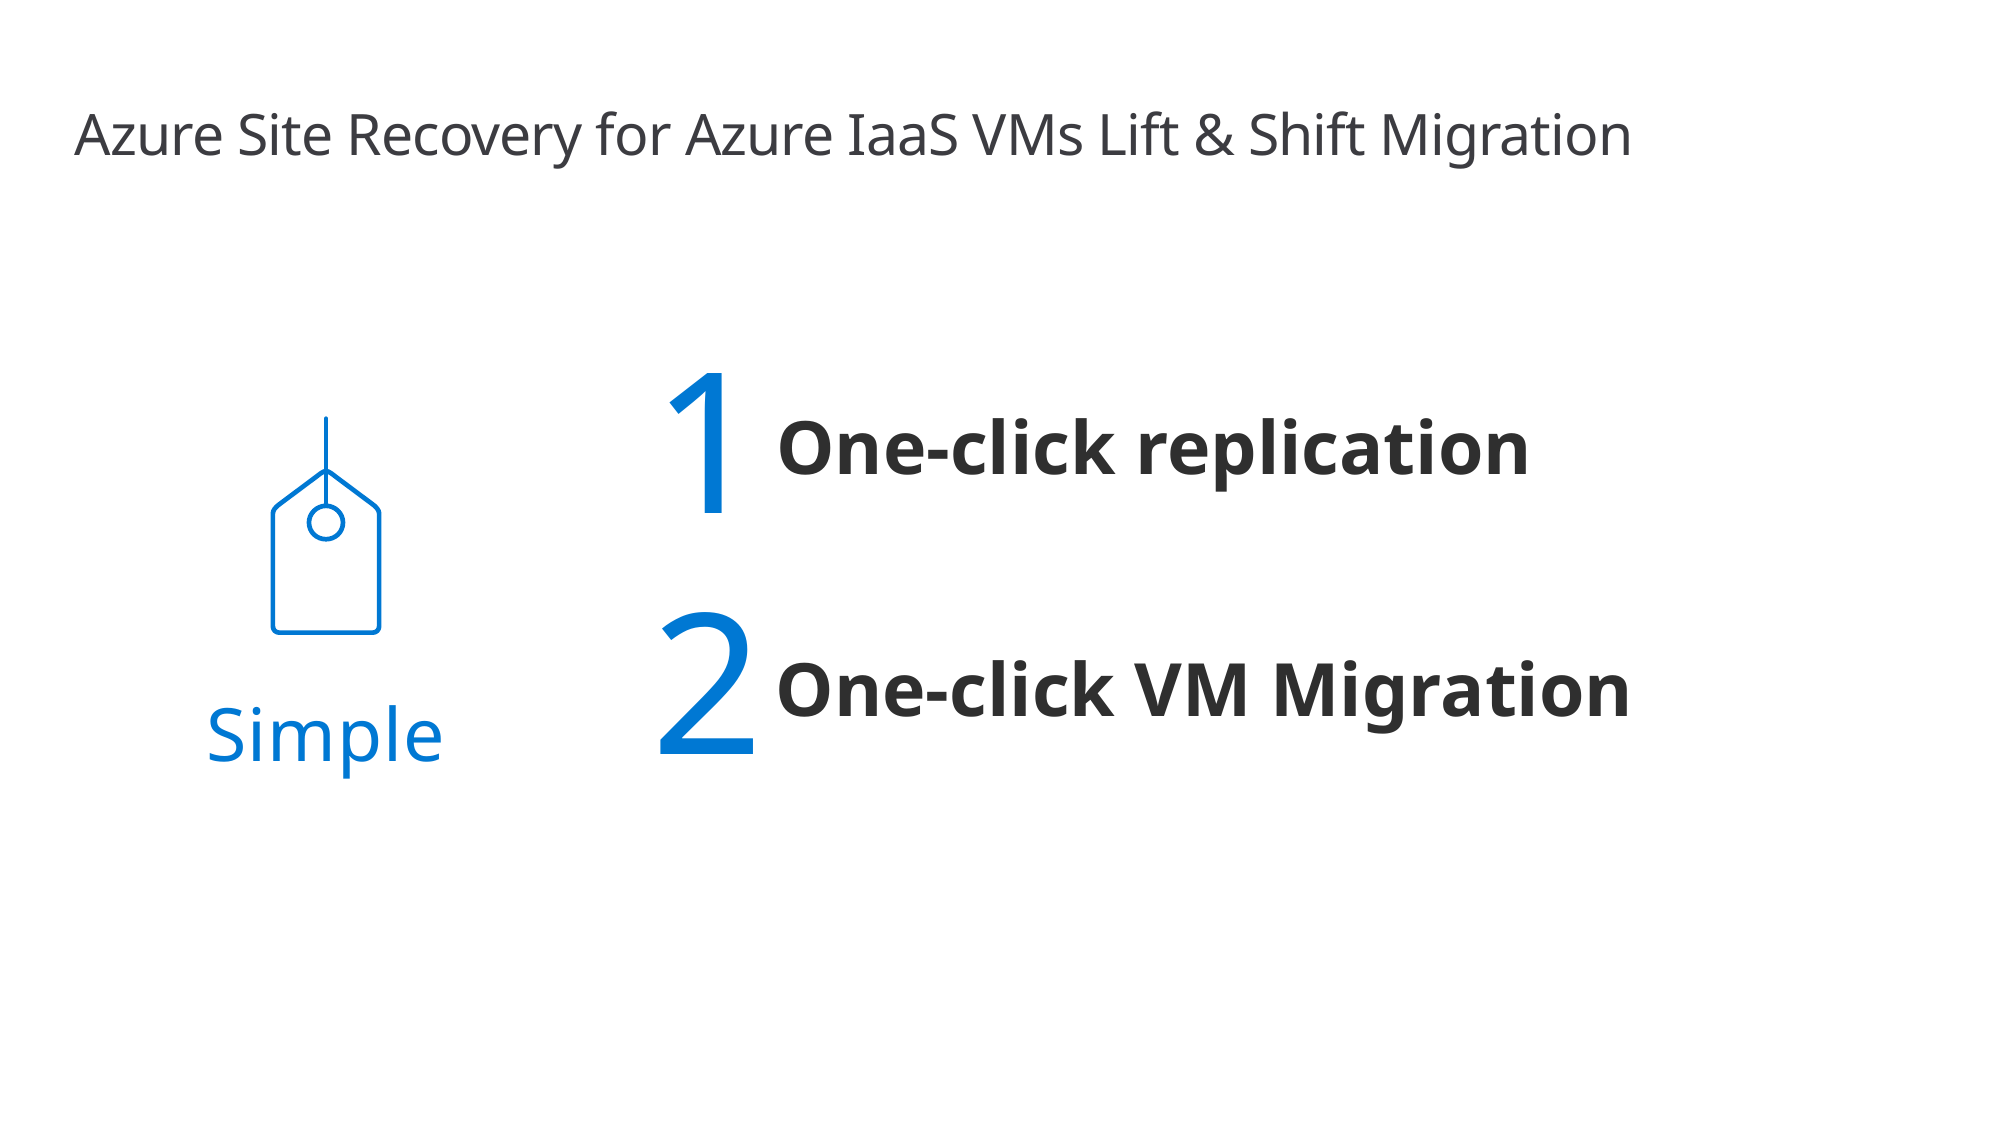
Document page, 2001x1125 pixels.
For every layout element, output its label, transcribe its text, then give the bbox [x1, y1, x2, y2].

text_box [40, 418, 612, 685]
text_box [636, 550, 2000, 804]
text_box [637, 309, 2000, 550]
title Azure Site Recovery for Azure IaaS VMs Lift & Shift Migration [74, 91, 1930, 225]
